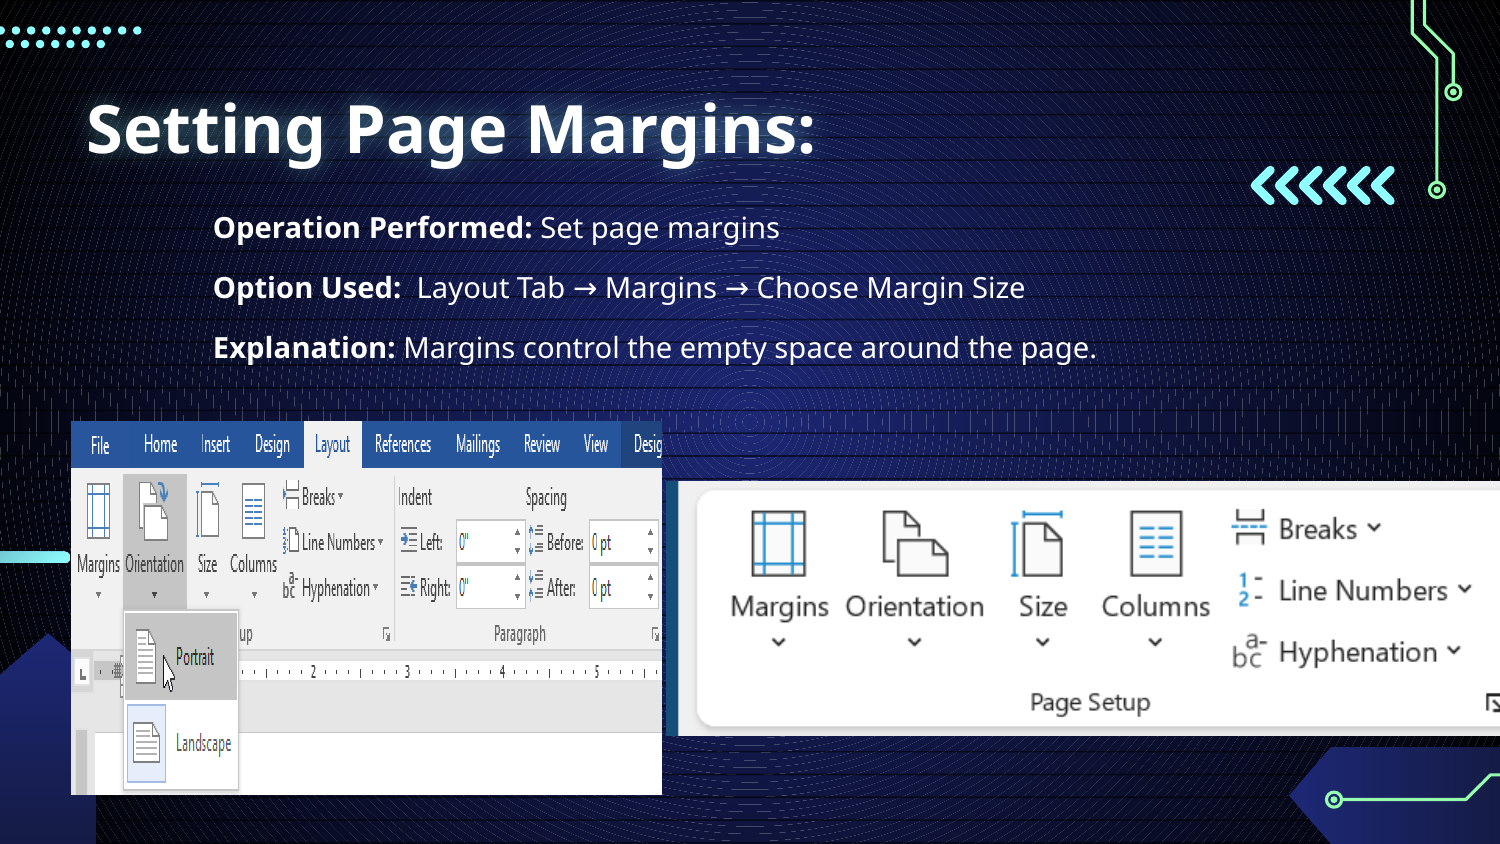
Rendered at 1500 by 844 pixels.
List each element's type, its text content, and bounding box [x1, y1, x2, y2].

list Operation Performed: Set page margins Option Used: Layout Tab → Margins → Choose Margin Size Explanation: Margins control the empty space around the page. [47, 194, 1500, 819]
picture [665, 481, 1500, 736]
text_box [1249, 165, 1396, 206]
title Setting Page Margins: [71, 48, 1117, 194]
picture [71, 421, 663, 796]
